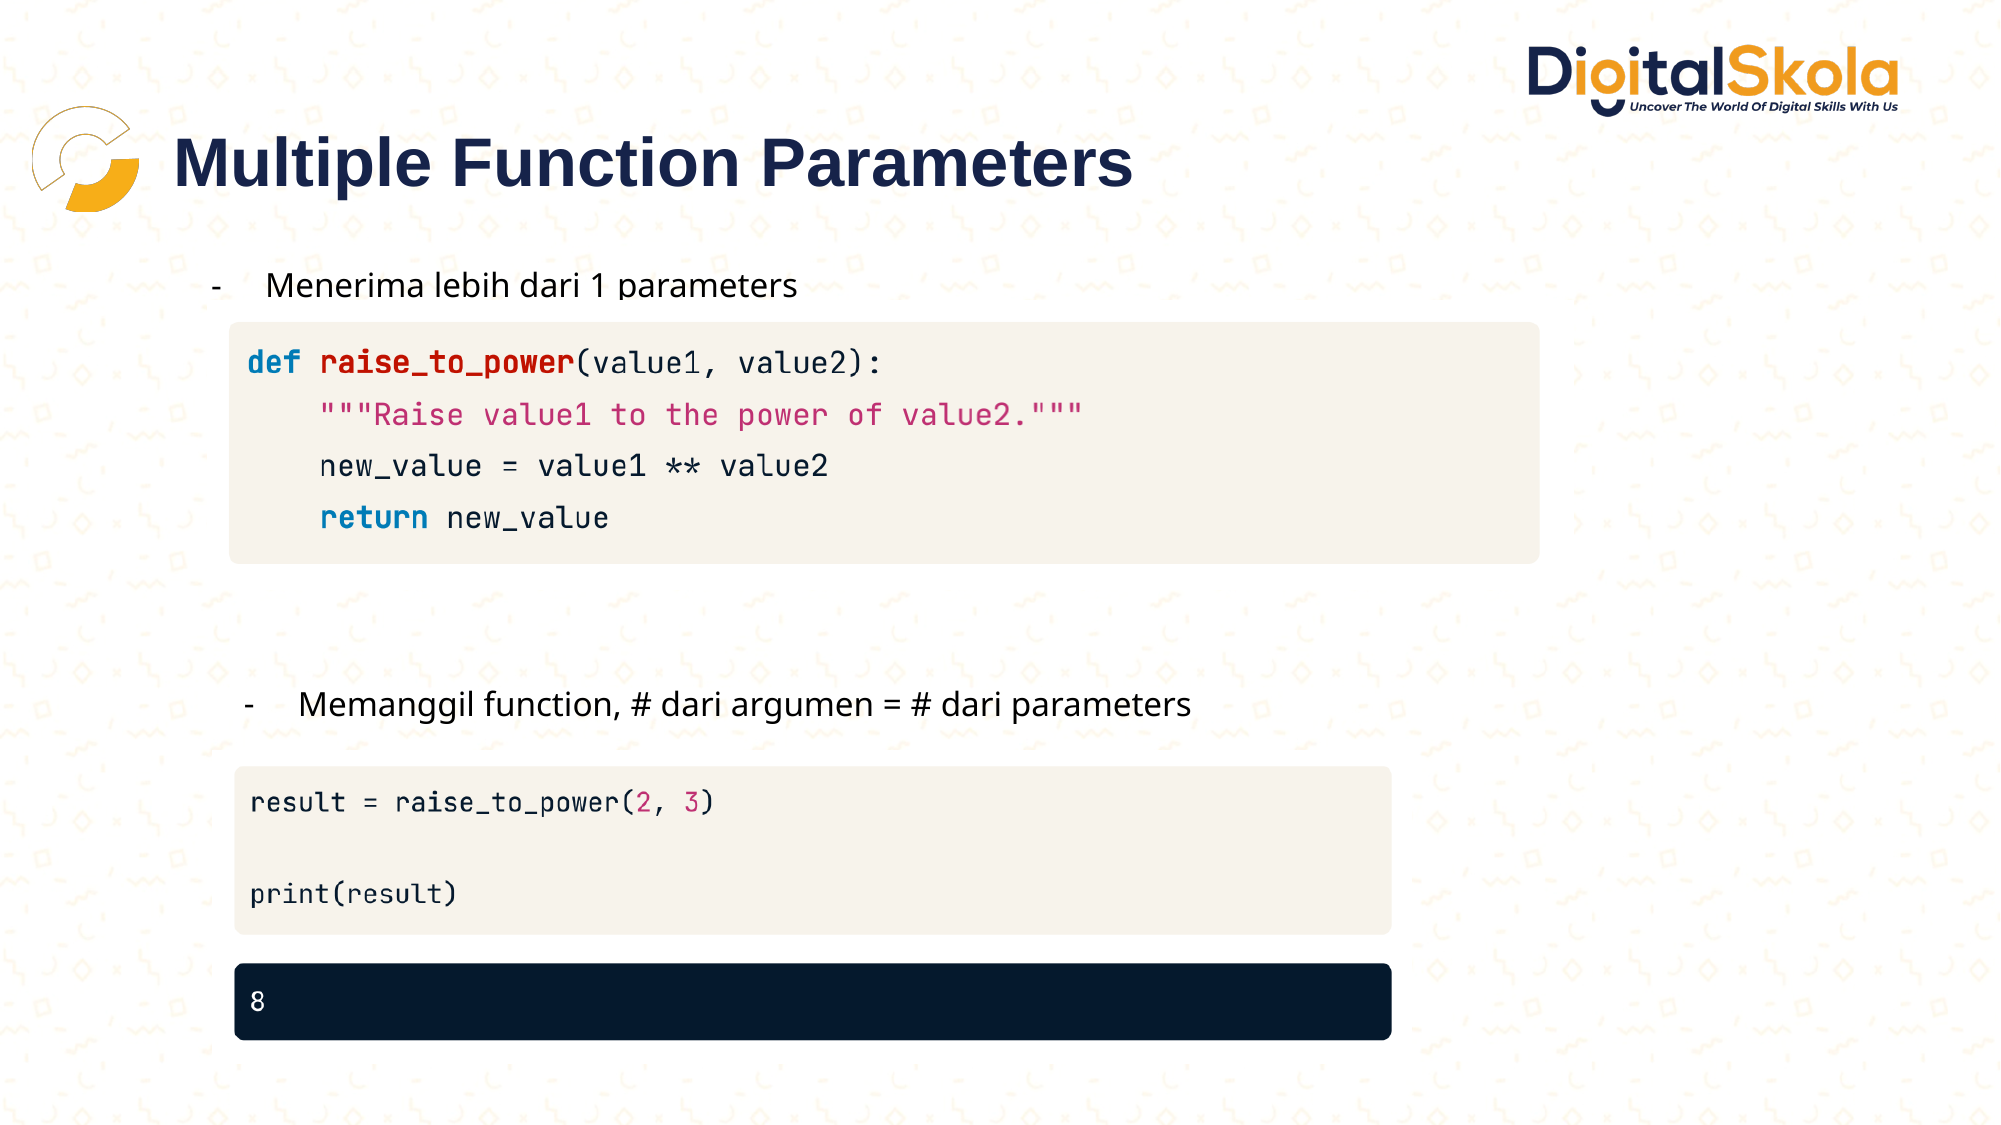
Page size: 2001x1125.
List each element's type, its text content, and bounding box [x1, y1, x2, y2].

text_box Memanggil function, # dari argumen = # dari parameters [207, 647, 1295, 738]
text_box Multiple Function Parameters [158, 79, 1525, 197]
text_box Menerima lebih dari 1 parameters [175, 229, 1262, 320]
picture [0, 0, 2001, 1125]
